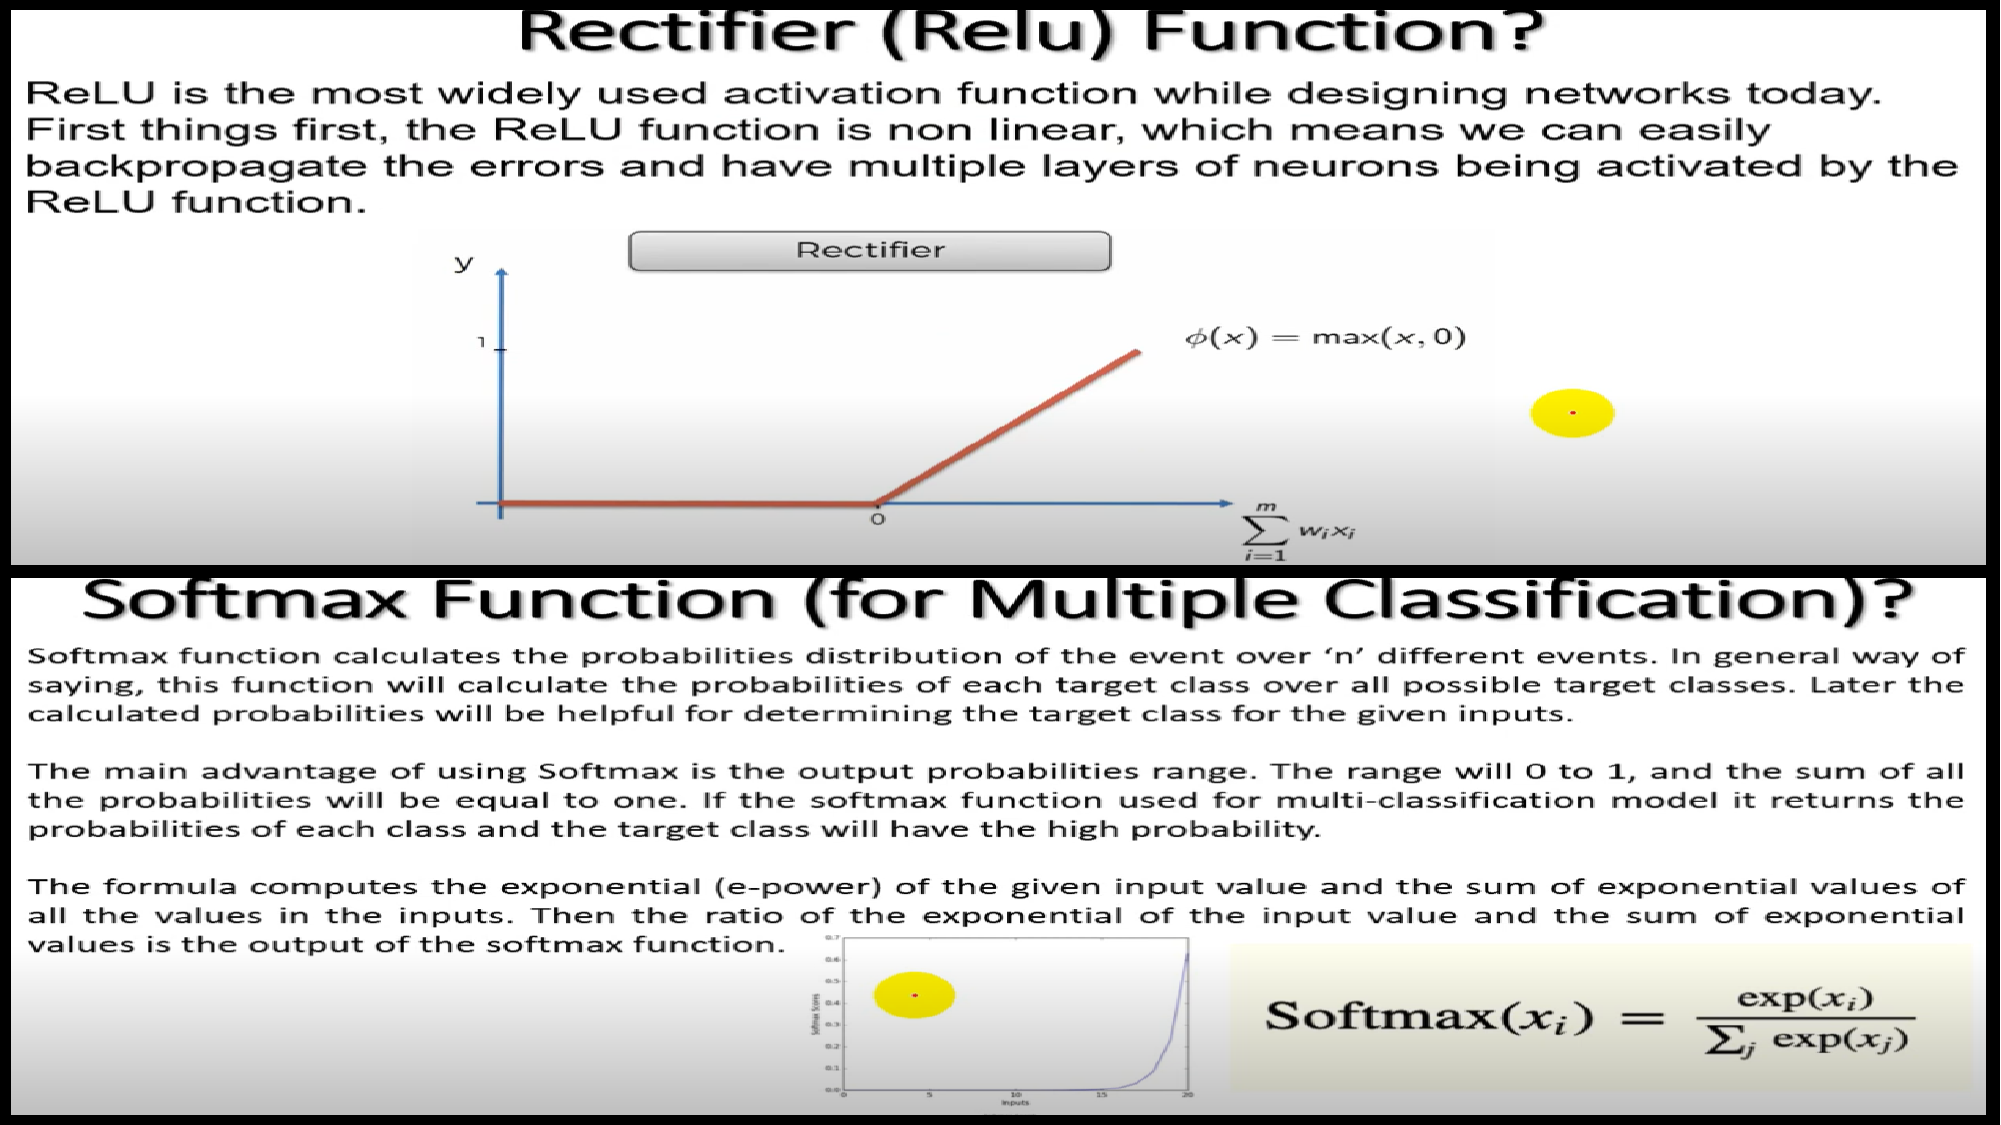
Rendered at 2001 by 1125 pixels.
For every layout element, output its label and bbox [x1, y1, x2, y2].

list [11, 10, 1986, 565]
picture [11, 578, 1986, 1115]
